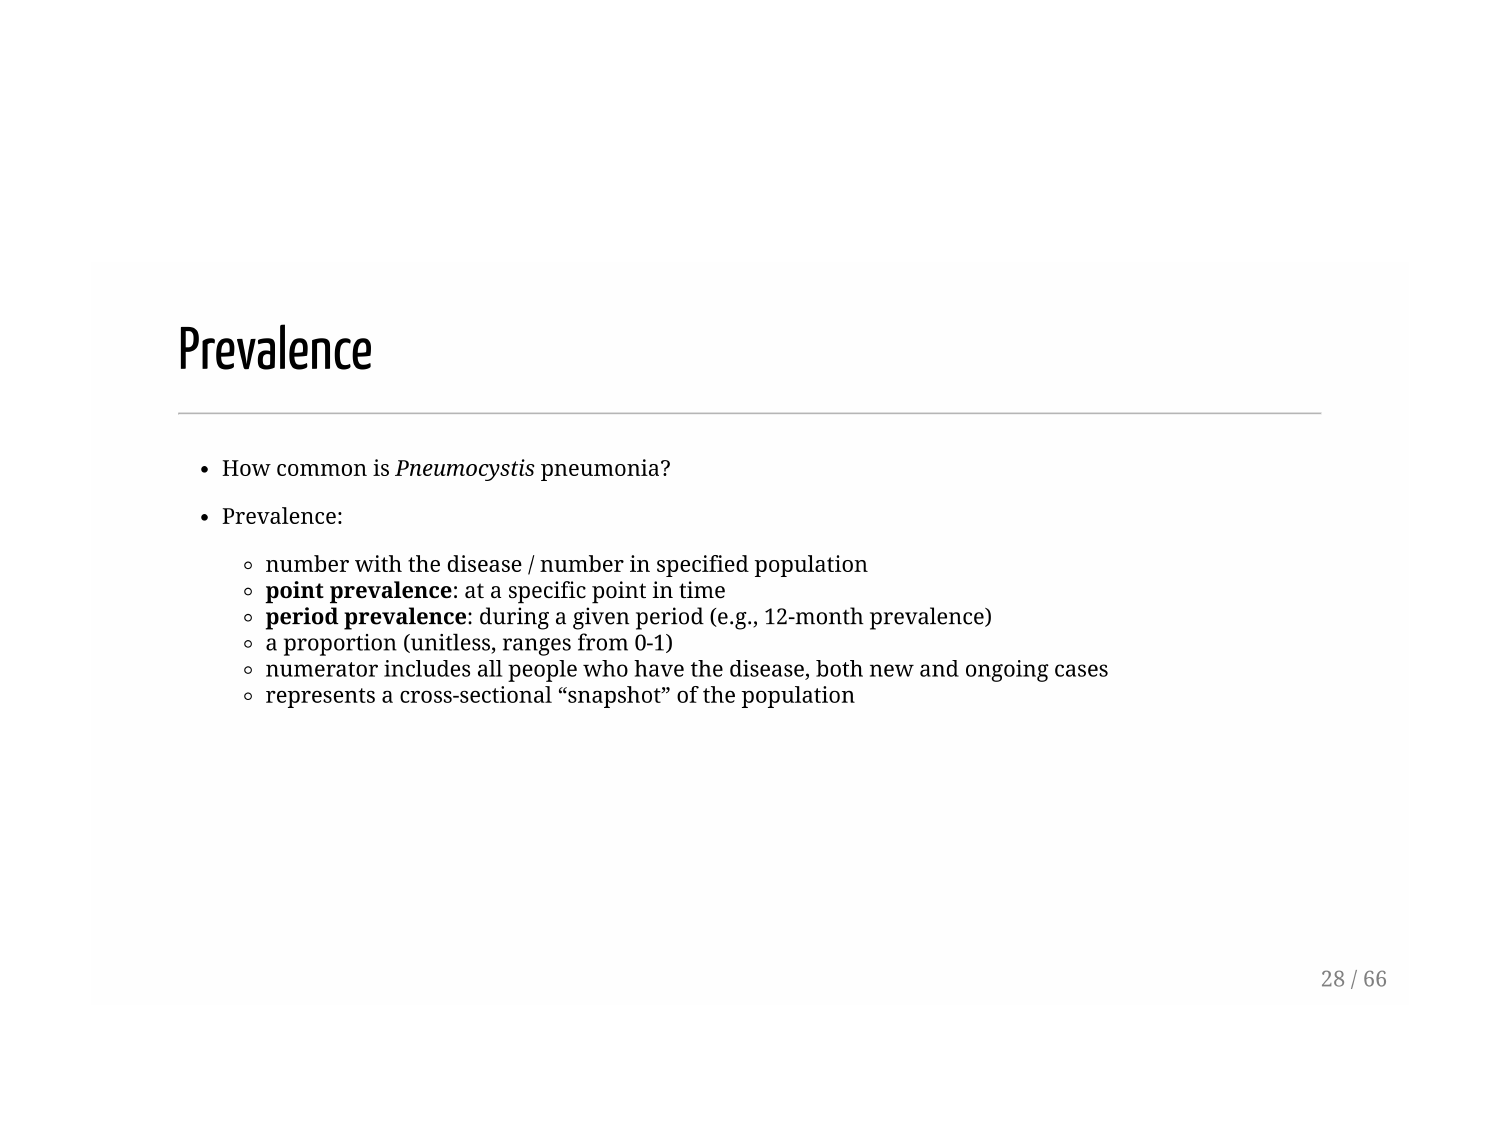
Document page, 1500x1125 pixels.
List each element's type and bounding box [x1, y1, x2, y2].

picture [91, 262, 1409, 1005]
